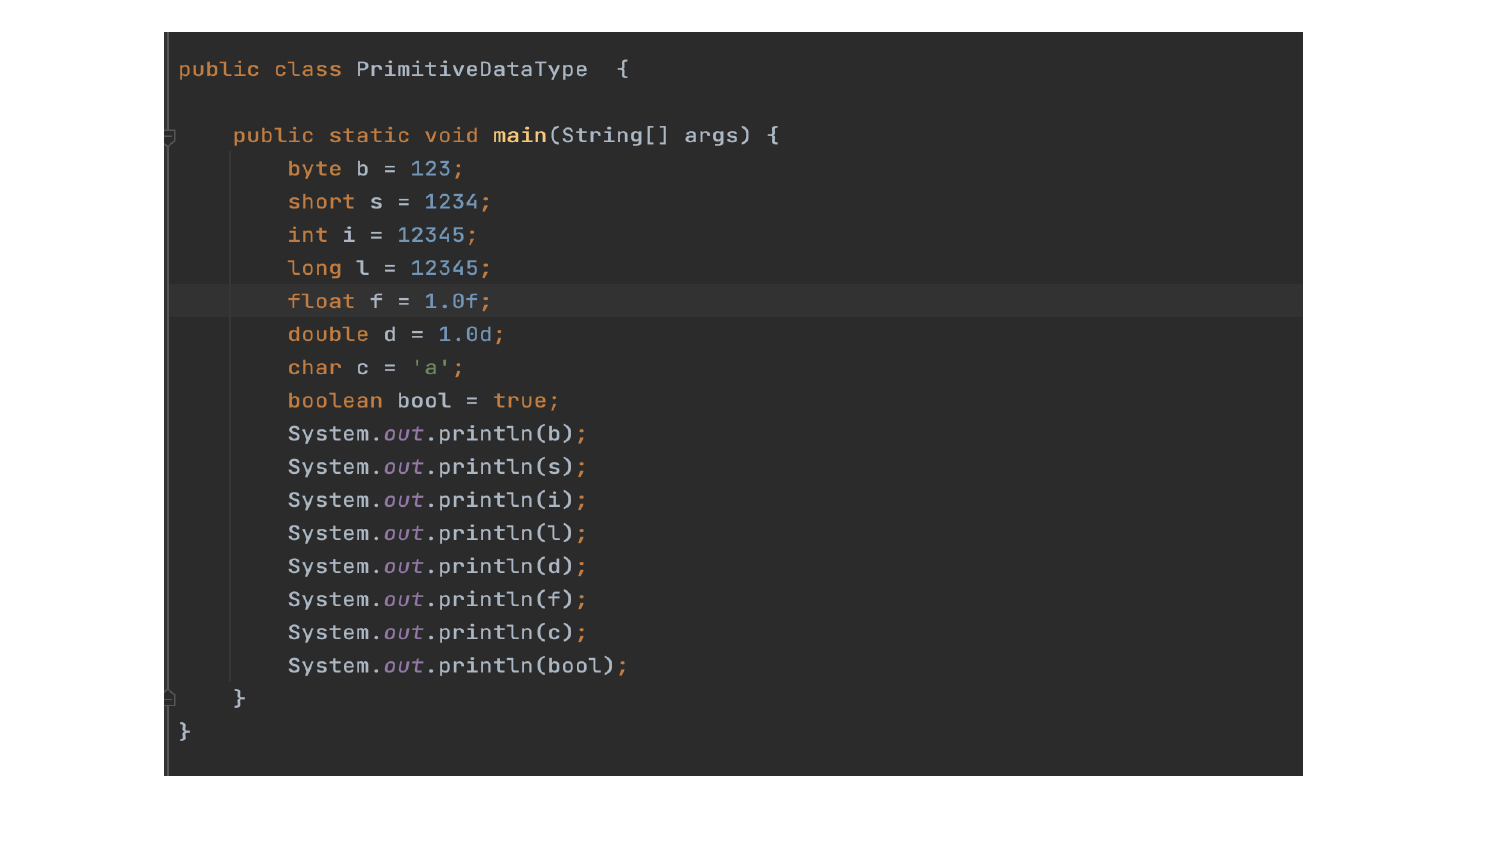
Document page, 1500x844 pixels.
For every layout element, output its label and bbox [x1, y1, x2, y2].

picture [164, 32, 1303, 776]
